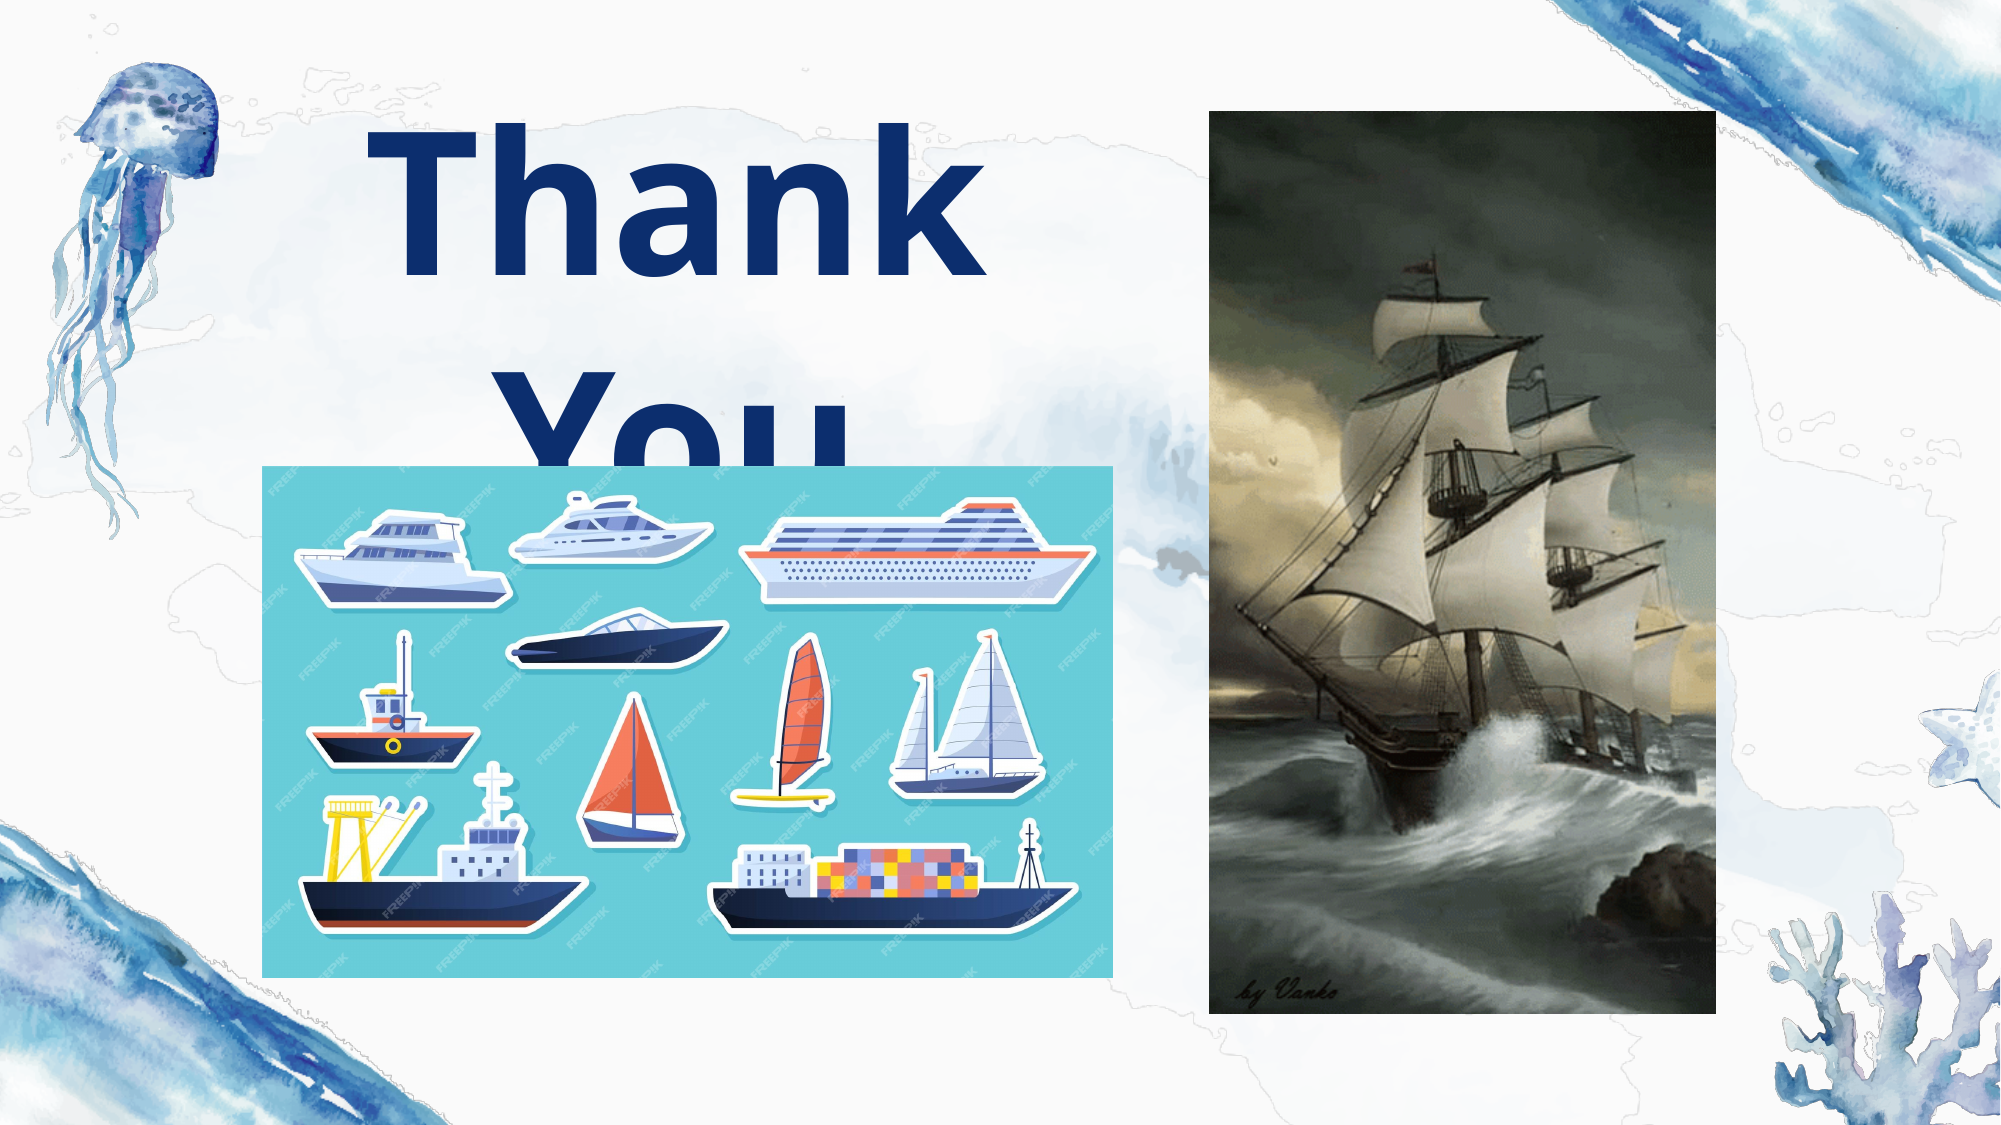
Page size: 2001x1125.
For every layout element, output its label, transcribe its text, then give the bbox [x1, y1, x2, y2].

picture [1919, 670, 2001, 815]
picture [1728, 145, 2001, 318]
picture [46, 62, 219, 540]
picture [1209, 111, 1717, 1014]
picture [1767, 891, 2001, 1125]
title Thank You [239, 111, 1113, 520]
picture [0, 466, 1113, 1106]
